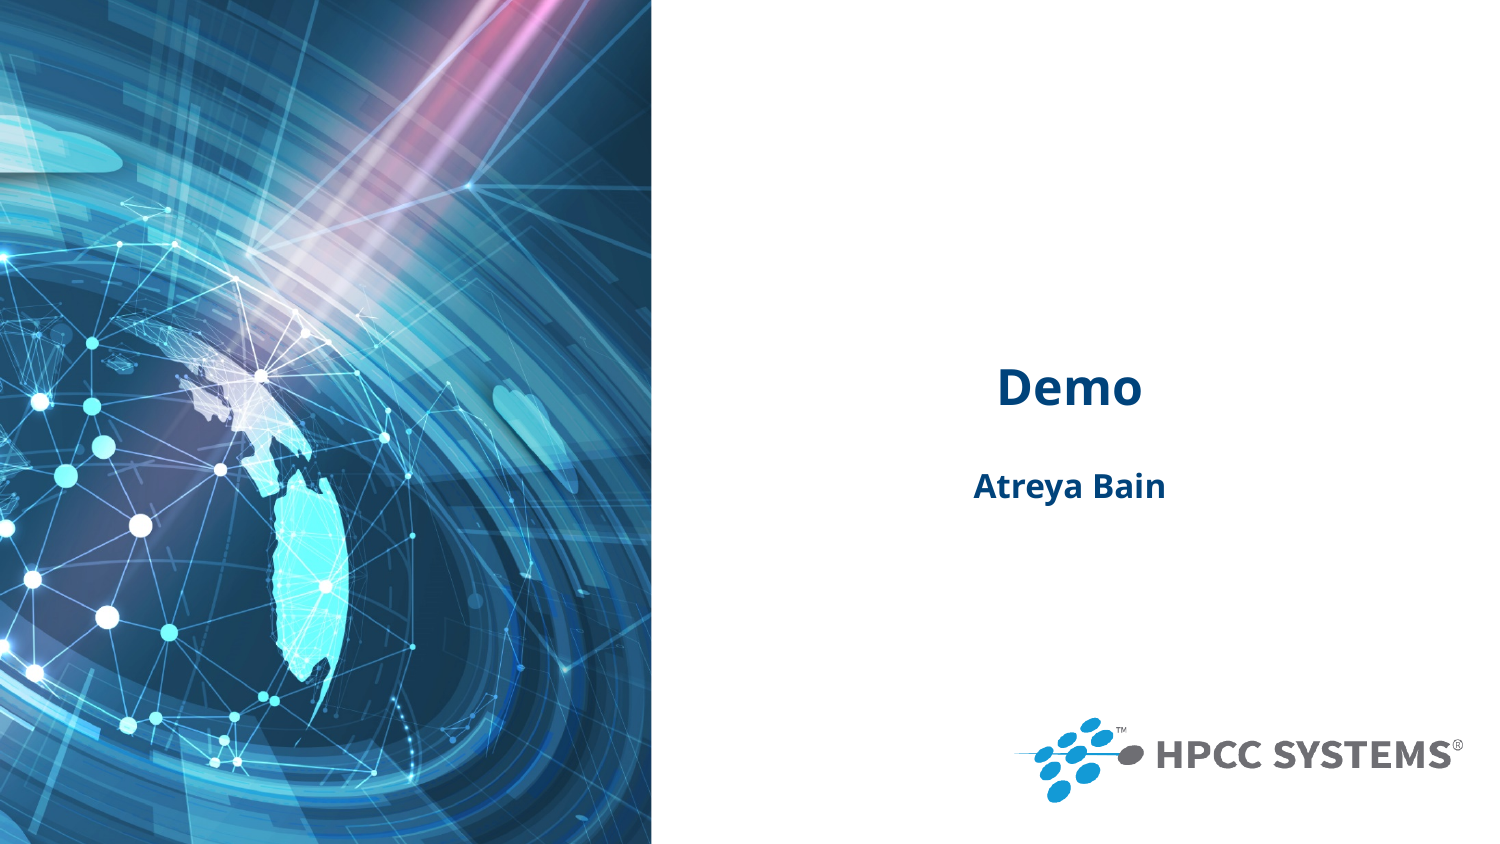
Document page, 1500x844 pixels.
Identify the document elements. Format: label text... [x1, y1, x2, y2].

picture [0, 0, 652, 844]
title Demo Atreya Bain [723, 337, 1418, 531]
picture [1014, 717, 1463, 803]
